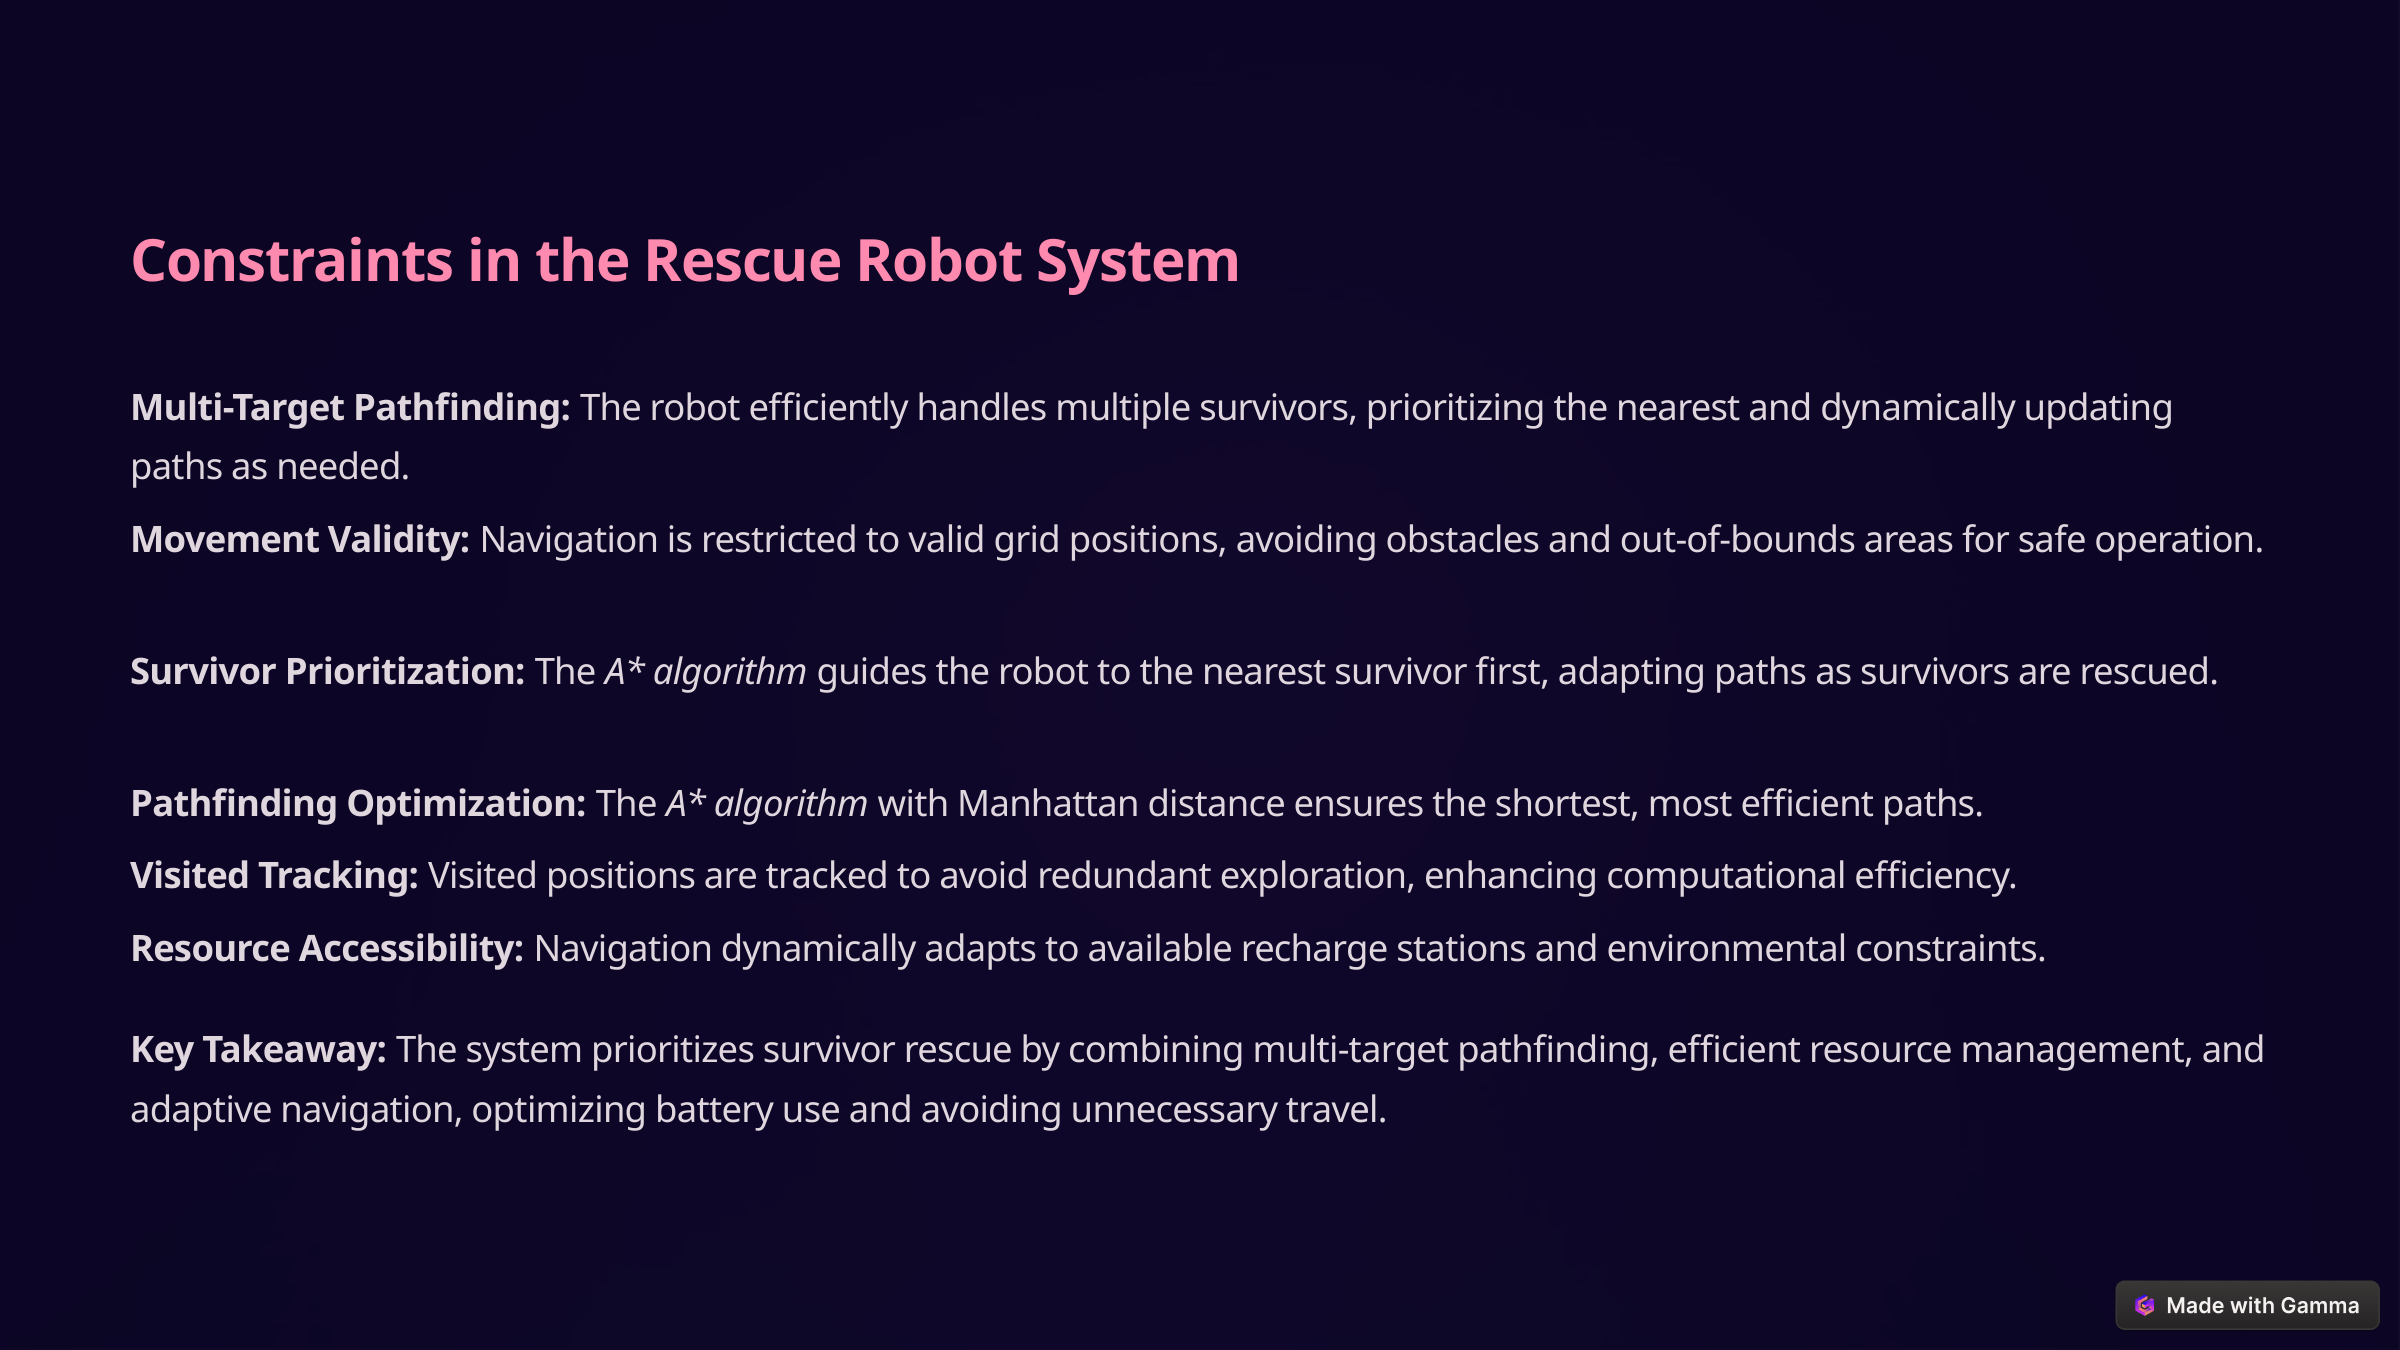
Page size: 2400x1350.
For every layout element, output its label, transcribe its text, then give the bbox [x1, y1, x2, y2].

text_box Pathfinding Optimization: The A* algorithm with Manhattan distance ensures the shortest, most efficient paths. [130, 764, 2270, 824]
text_box Multi-Target Pathfinding: The robot efficiently handles multiple survivors, prioritizing the nearest and dynamically updating paths as needed. [130, 367, 2270, 487]
text_box Visited Tracking: Visited positions are tracked to avoid redundant exploration, enhancing computational efficiency. [130, 836, 2270, 897]
text_box Key Takeaway: The system prioritizes survivor rescue by combining multi-target pathfinding, efficient resource management, and adaptive navigation, optimizing battery use and avoiding unnecessary travel. [130, 1010, 2270, 1130]
text_box Constraints in the Rescue Robot System [130, 220, 1148, 294]
text_box Resource Accessibility: Navigation dynamically adapts to available recharge stations and environmental constraints. [130, 909, 2270, 969]
text_box Movement Validity: Navigation is restricted to valid grid positions, avoiding obstacles and out-of-bounds areas for safe operation. [130, 499, 2270, 619]
text_box Survivor Prioritization: The A* algorithm guides the robot to the nearest survivor first, adapting paths as survivors are rescued. [130, 632, 2270, 752]
picture [2106, 1271, 2389, 1339]
